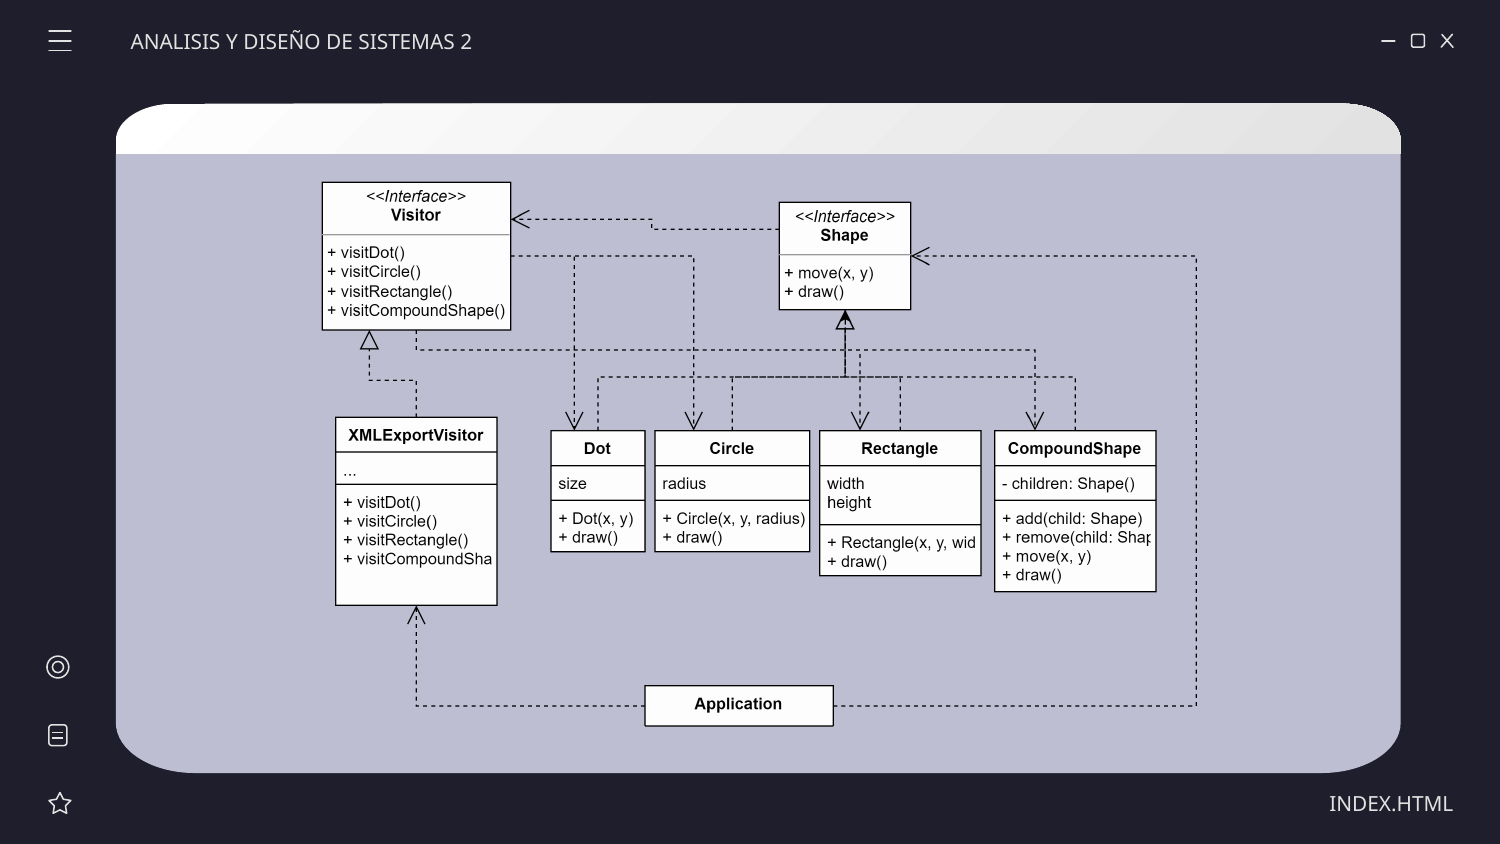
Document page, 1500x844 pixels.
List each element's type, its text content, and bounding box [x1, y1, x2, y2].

picture [308, 167, 1229, 741]
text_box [46, 655, 72, 814]
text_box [48, 30, 72, 51]
text_box ANALISIS Y DISEÑO DE SISTEMAS 2 [130, 17, 536, 64]
text_box [46, 27, 74, 32]
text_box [115, 103, 1401, 774]
subtitle INDEX.HTML [1278, 780, 1453, 826]
